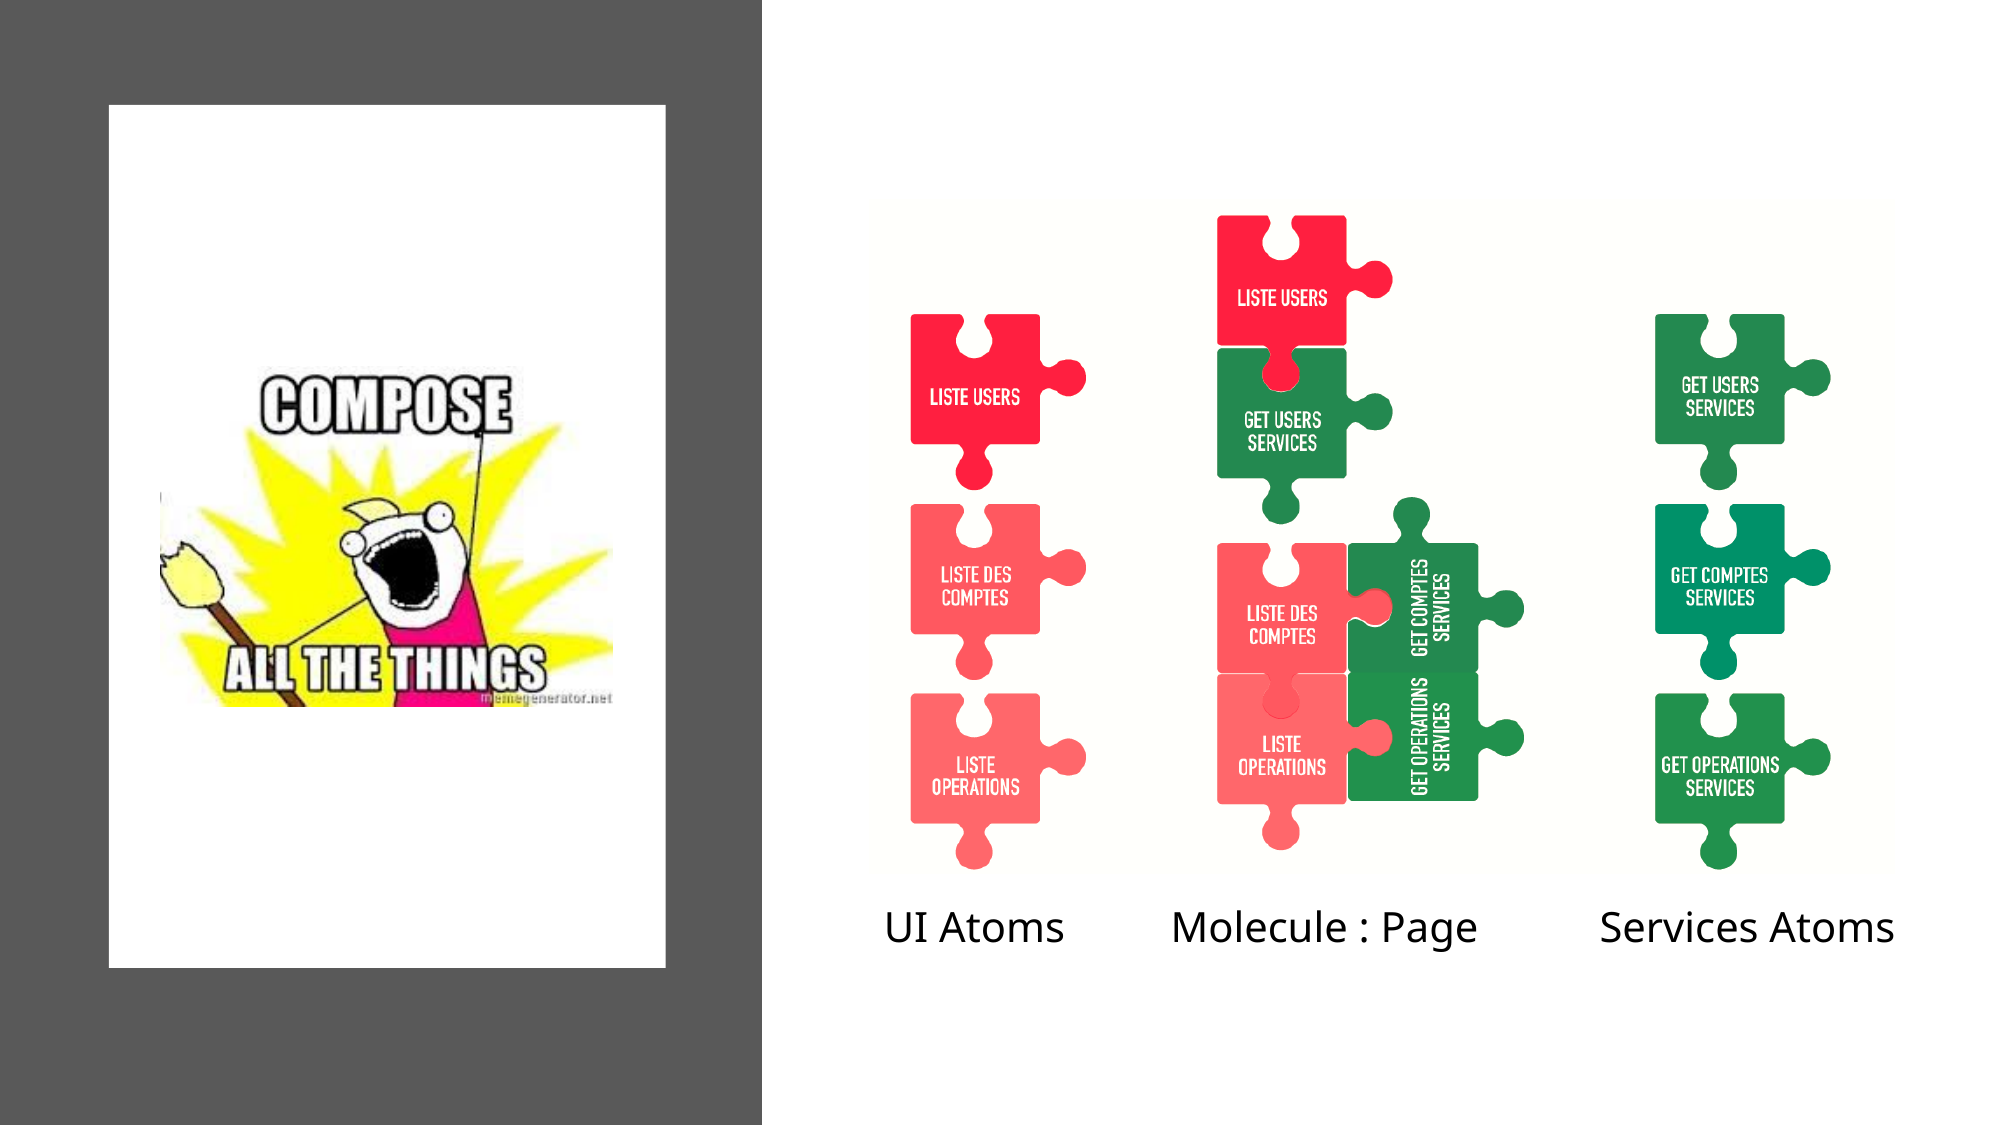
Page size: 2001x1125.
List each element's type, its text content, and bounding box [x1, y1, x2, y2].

text_box [0, 0, 762, 1125]
text_box UI Atoms [869, 899, 1063, 967]
text_box [108, 104, 667, 969]
text_box [762, 0, 2000, 1125]
picture [868, 199, 1895, 874]
text_box Services Atoms [1584, 899, 1887, 967]
picture [159, 366, 614, 707]
text_box Molecule : Page [1155, 899, 1472, 967]
